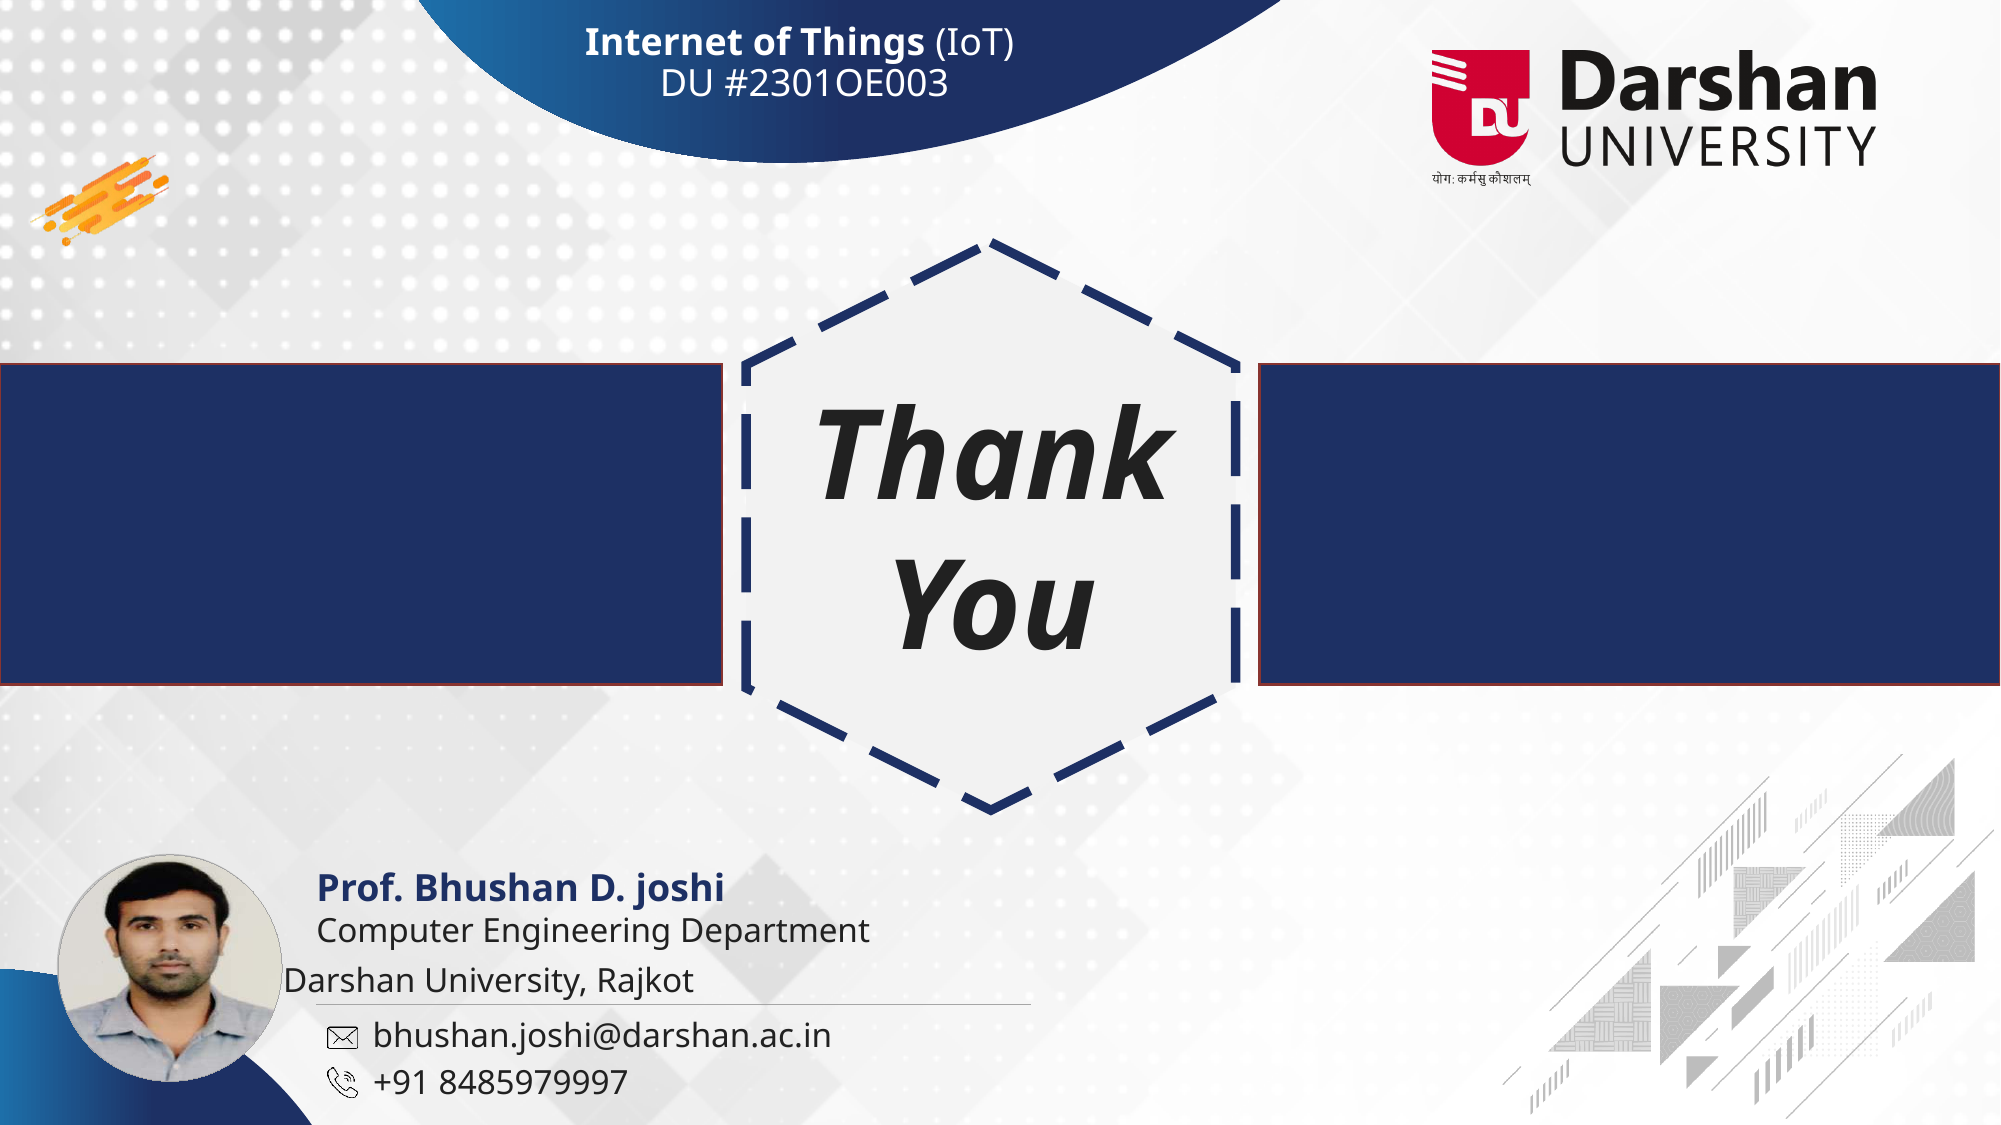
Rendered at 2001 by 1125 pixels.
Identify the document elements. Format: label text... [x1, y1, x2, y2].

list +91 8485979997 [358, 1059, 972, 1108]
picture [327, 1022, 357, 1053]
picture [327, 1067, 358, 1098]
picture [58, 854, 283, 1082]
list Prof. Bhushan D. joshi [301, 865, 1217, 913]
list Internet of Things (IoT) DU #2301OE003 [423, 3, 1186, 124]
picture [10, 137, 189, 265]
picture [1432, 50, 1876, 186]
list Computer Engineering Department [301, 913, 915, 956]
list bhushan.joshi@darshan.ac.in [357, 1013, 971, 1061]
